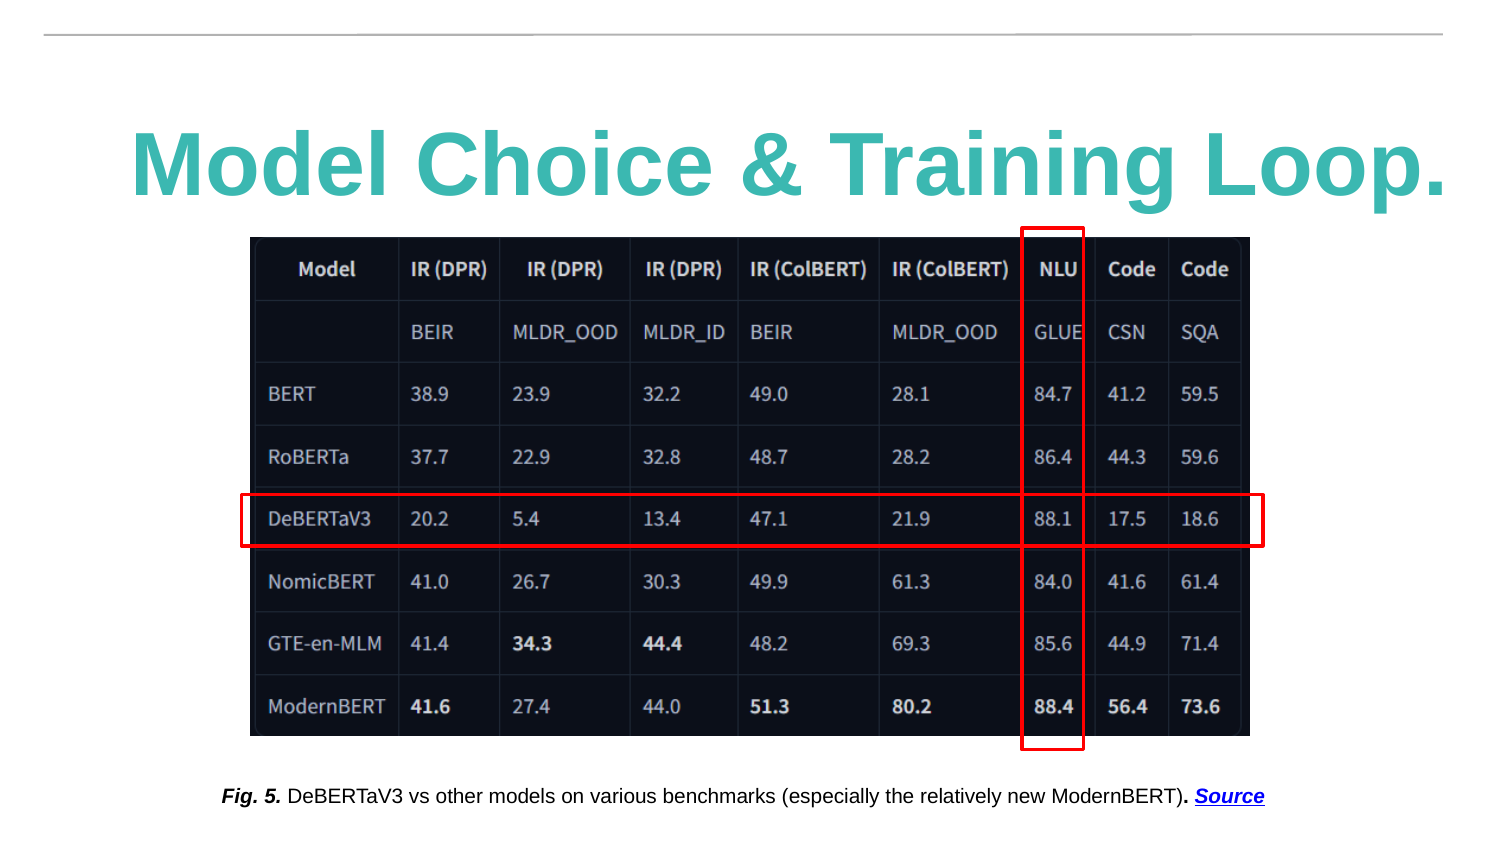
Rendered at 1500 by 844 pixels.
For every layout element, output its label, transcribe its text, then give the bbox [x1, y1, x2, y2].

text_box [1255, 494, 1264, 547]
text_box [1022, 227, 1084, 236]
picture [250, 237, 1250, 736]
text_box [1022, 744, 1084, 750]
text_box [241, 494, 245, 547]
text_box Model Choice & Training Loop. [127, 122, 1500, 226]
text_box Fig. 5. DeBERTaV3 vs other models on various benchmarks (especially the relatively new ModernBERT). Source [178, 758, 1309, 824]
